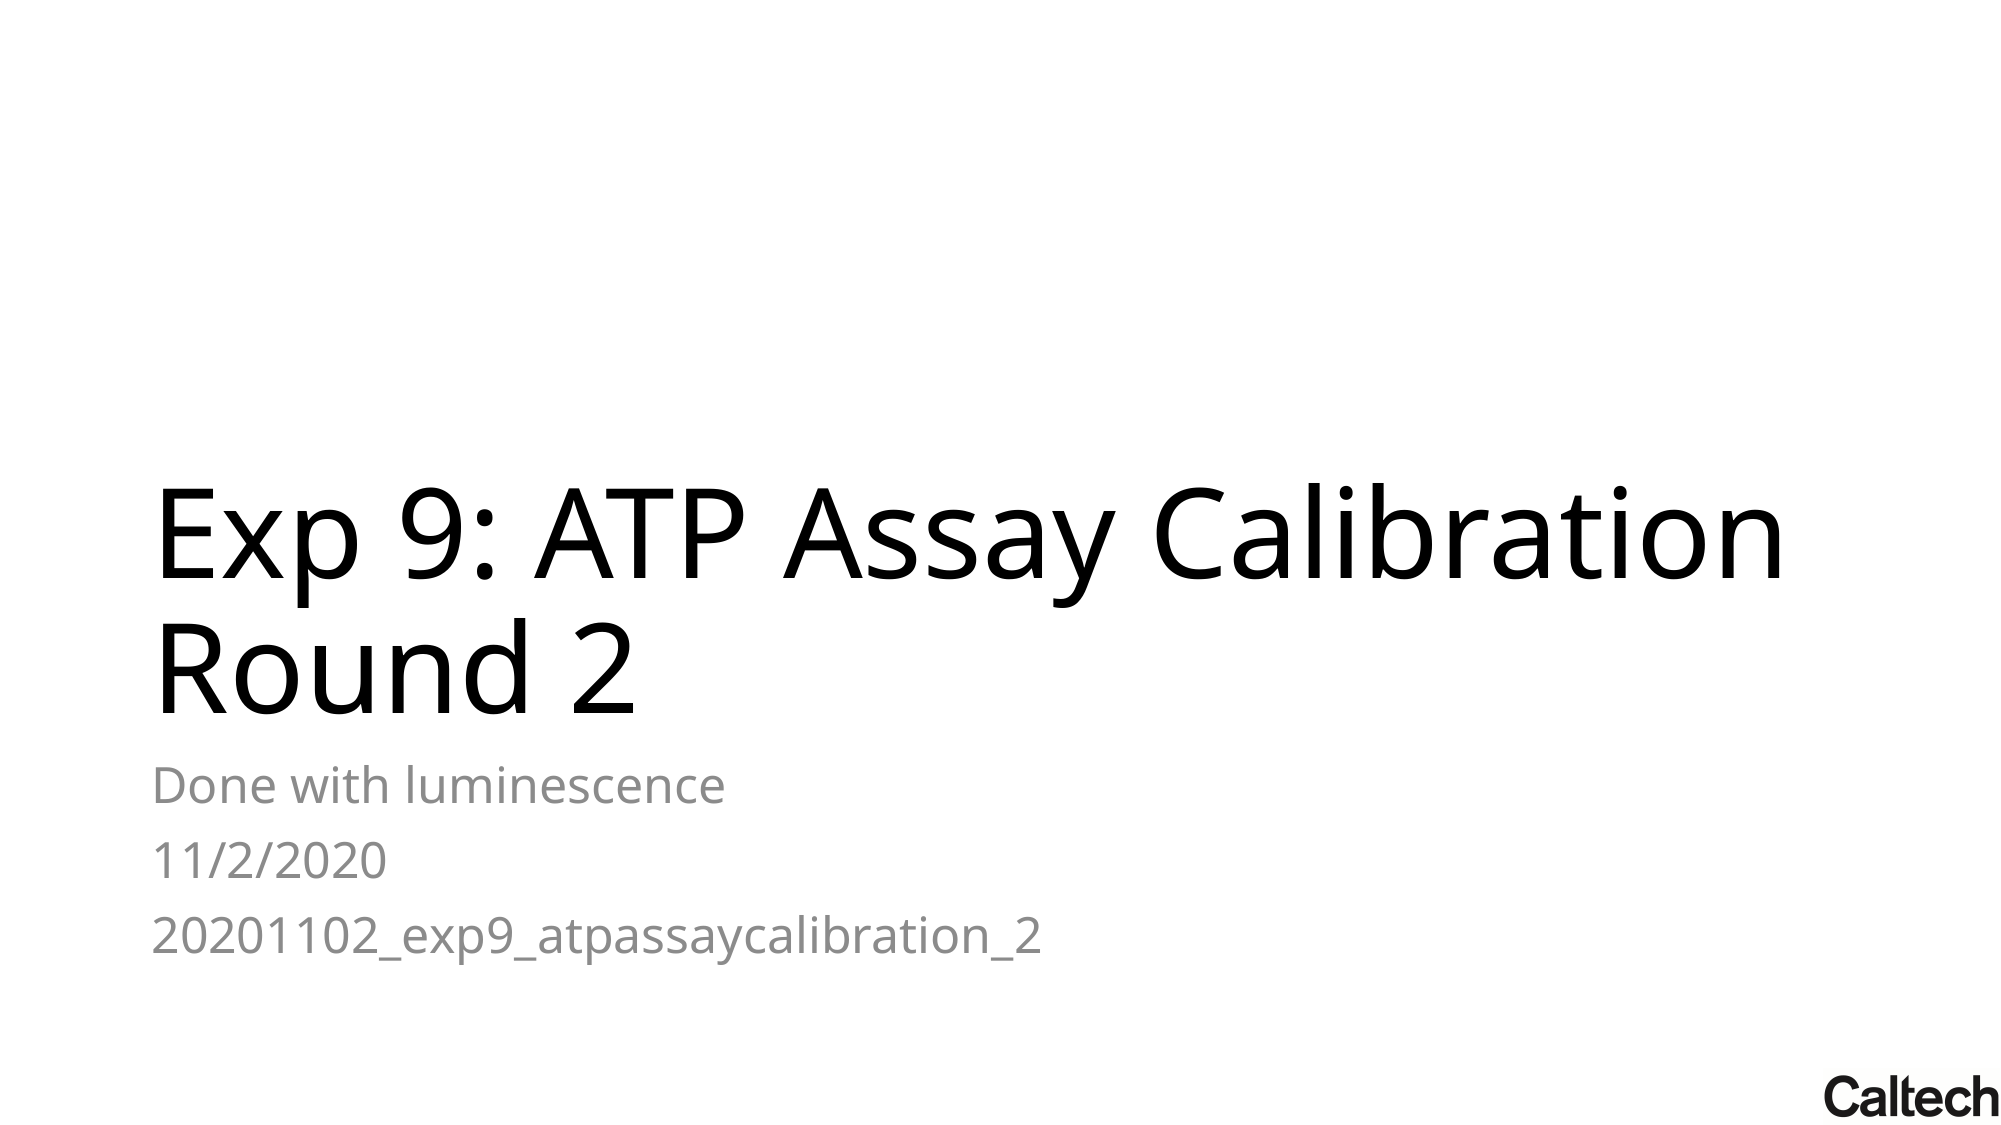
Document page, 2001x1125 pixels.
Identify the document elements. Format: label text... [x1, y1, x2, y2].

title Exp 9: ATP Assay Calibration Round 2 [136, 280, 1862, 749]
list Done with luminescence 11/2/2020 20201102_exp9_atpassaycalibration_2 [136, 752, 1862, 999]
picture [1823, 1068, 2000, 1125]
